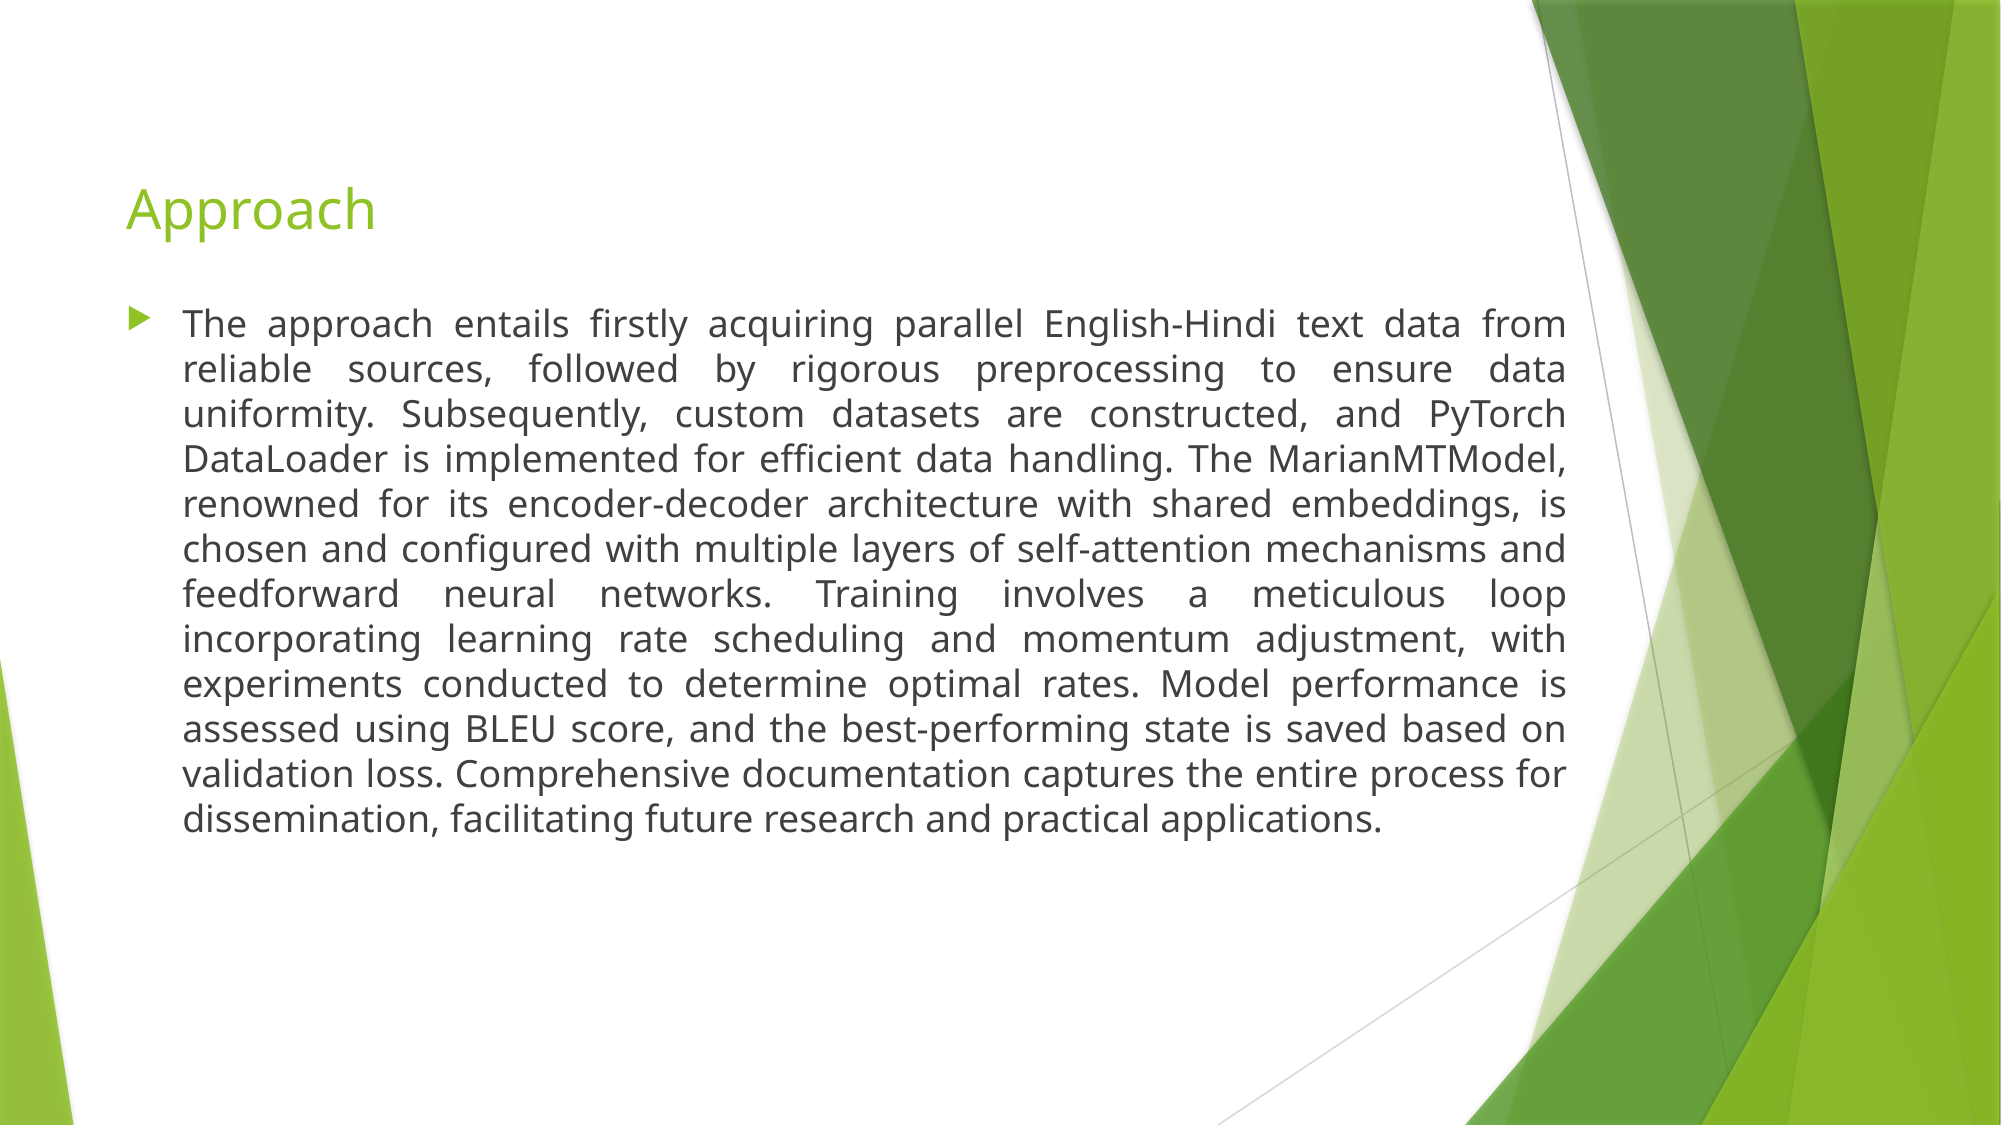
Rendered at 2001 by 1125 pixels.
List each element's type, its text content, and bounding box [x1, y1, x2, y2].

list The approach entails firstly acquiring parallel English-Hindi text data from reliable sources, followed by rigorous preprocessing to ensure data uniformity. Subsequently, custom datasets are constructed, and PyTorch DataLoader is implemented for efficient data handling. The MarianMTModel, renowned for its encoder-decoder architecture with shared embeddings, is chosen and configured with multiple layers of self-attention mechanisms and feedforward neural networks. Training involves a meticulous loop incorporating learning rate scheduling and momentum adjustment, with experiments conducted to determine optimal rates. Model performance is assessed using BLEU score, and the best-performing state is saved based on validation loss. Comprehensive documentation captures the entire process for dissemination, facilitating future research and practical applications. [111, 292, 1584, 897]
title Approach [111, 99, 1522, 292]
